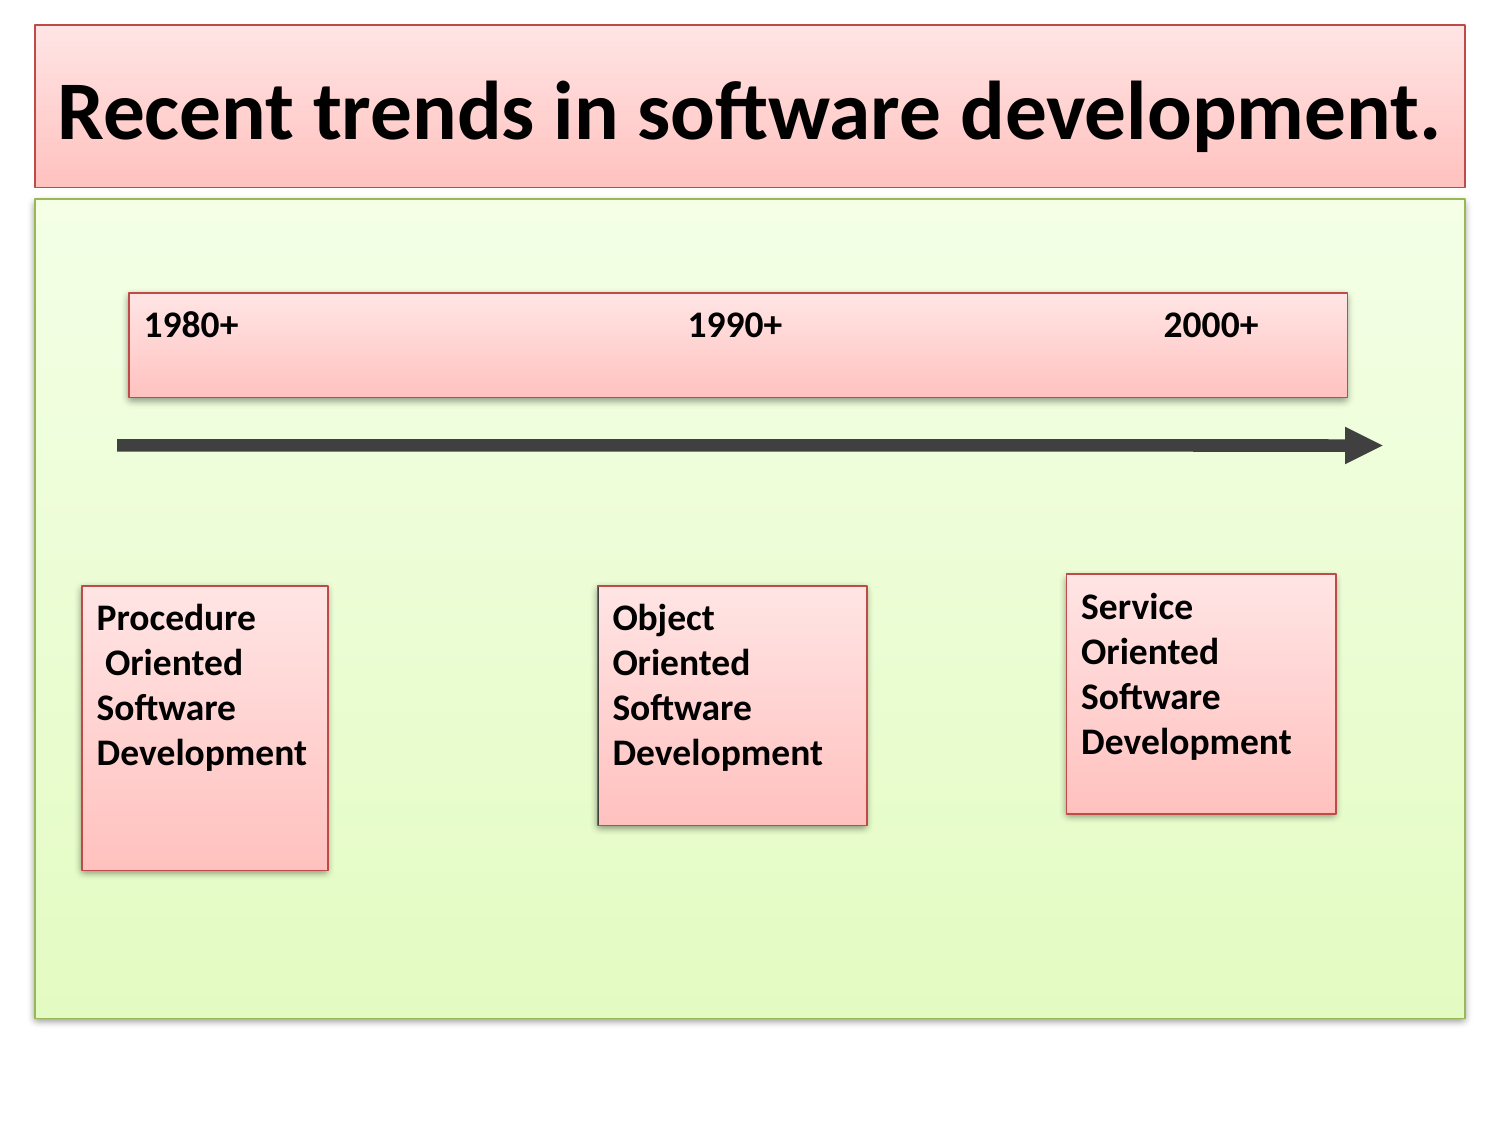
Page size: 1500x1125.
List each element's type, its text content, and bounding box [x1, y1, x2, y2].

text_box Recent trends in software development. [35, 24, 1465, 188]
text_box Procedure Oriented Software Development [81, 585, 329, 871]
text_box [34, 198, 1466, 1019]
text_box Service Oriented Software Development [1066, 573, 1337, 815]
text_box 1980+ 1990+ 2000+ [128, 292, 1348, 398]
text_box [117, 439, 1383, 452]
text_box Object Oriented Software Development [597, 585, 868, 826]
